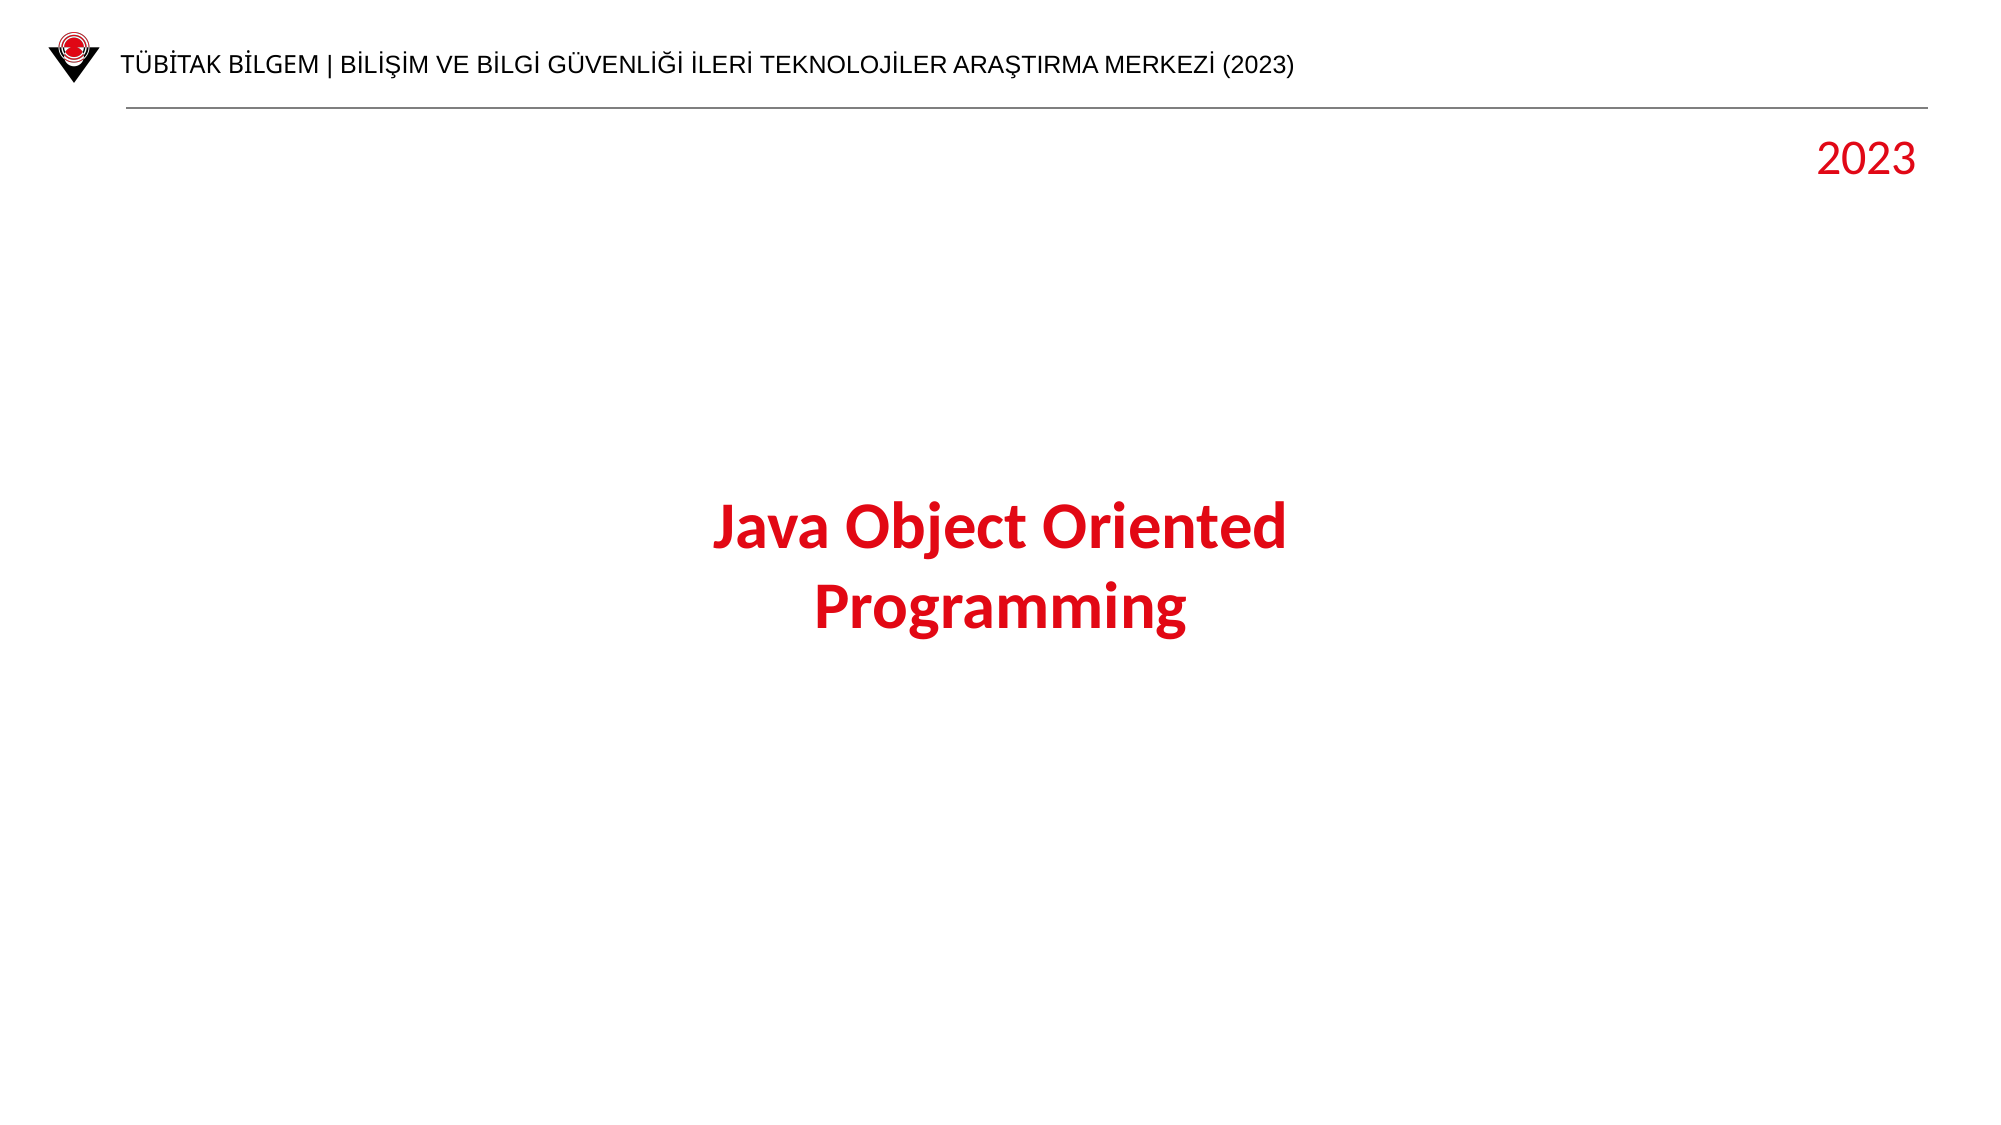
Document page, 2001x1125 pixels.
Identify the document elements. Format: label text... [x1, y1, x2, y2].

text_box 2023 [1651, 117, 1932, 193]
picture [42, 26, 106, 89]
text_box Java Object Oriented Programming [692, 474, 1310, 649]
